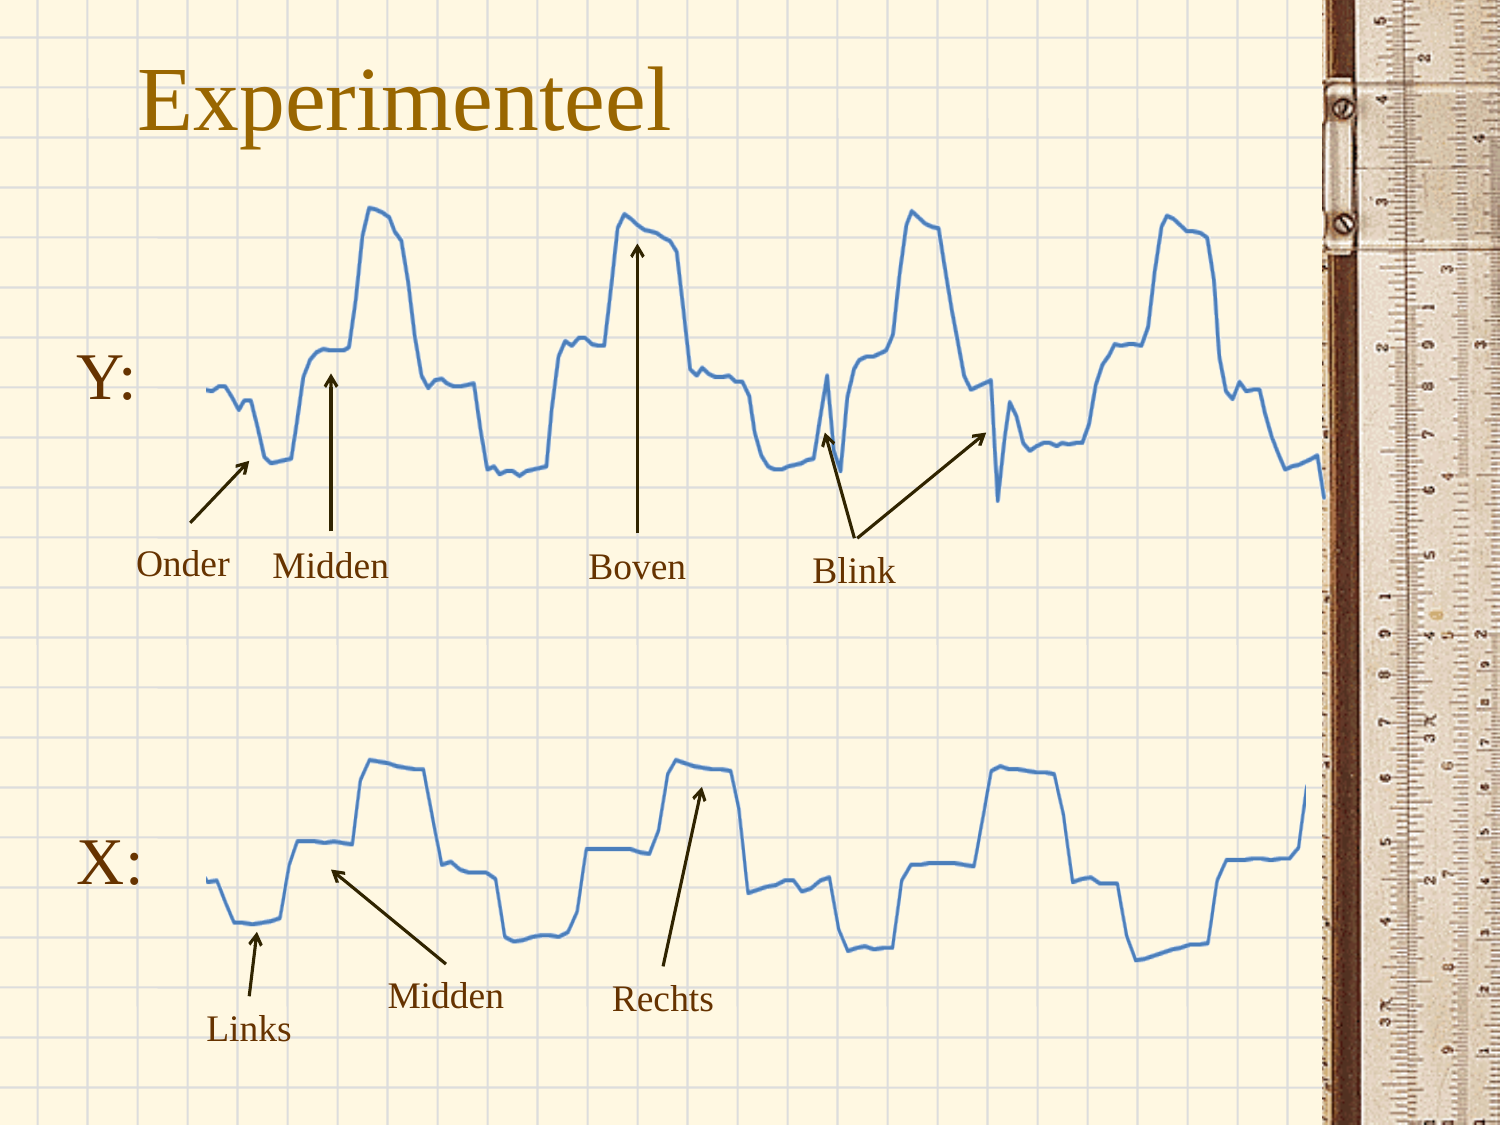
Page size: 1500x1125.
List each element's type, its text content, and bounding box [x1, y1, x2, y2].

list Y: [61, 325, 201, 447]
text_box Onder [121, 531, 245, 592]
picture [206, 716, 1306, 1027]
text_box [856, 432, 987, 539]
text_box Midden [257, 533, 405, 594]
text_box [249, 931, 258, 997]
text_box Blink [797, 538, 911, 598]
picture [206, 0, 1500, 1125]
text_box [824, 432, 854, 539]
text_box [662, 786, 703, 967]
title Experimenteel [0, 0, 1043, 188]
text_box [189, 460, 250, 524]
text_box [330, 869, 447, 965]
text_box X: [61, 810, 201, 932]
text_box Links [191, 996, 307, 1056]
text_box Boven [573, 534, 702, 595]
